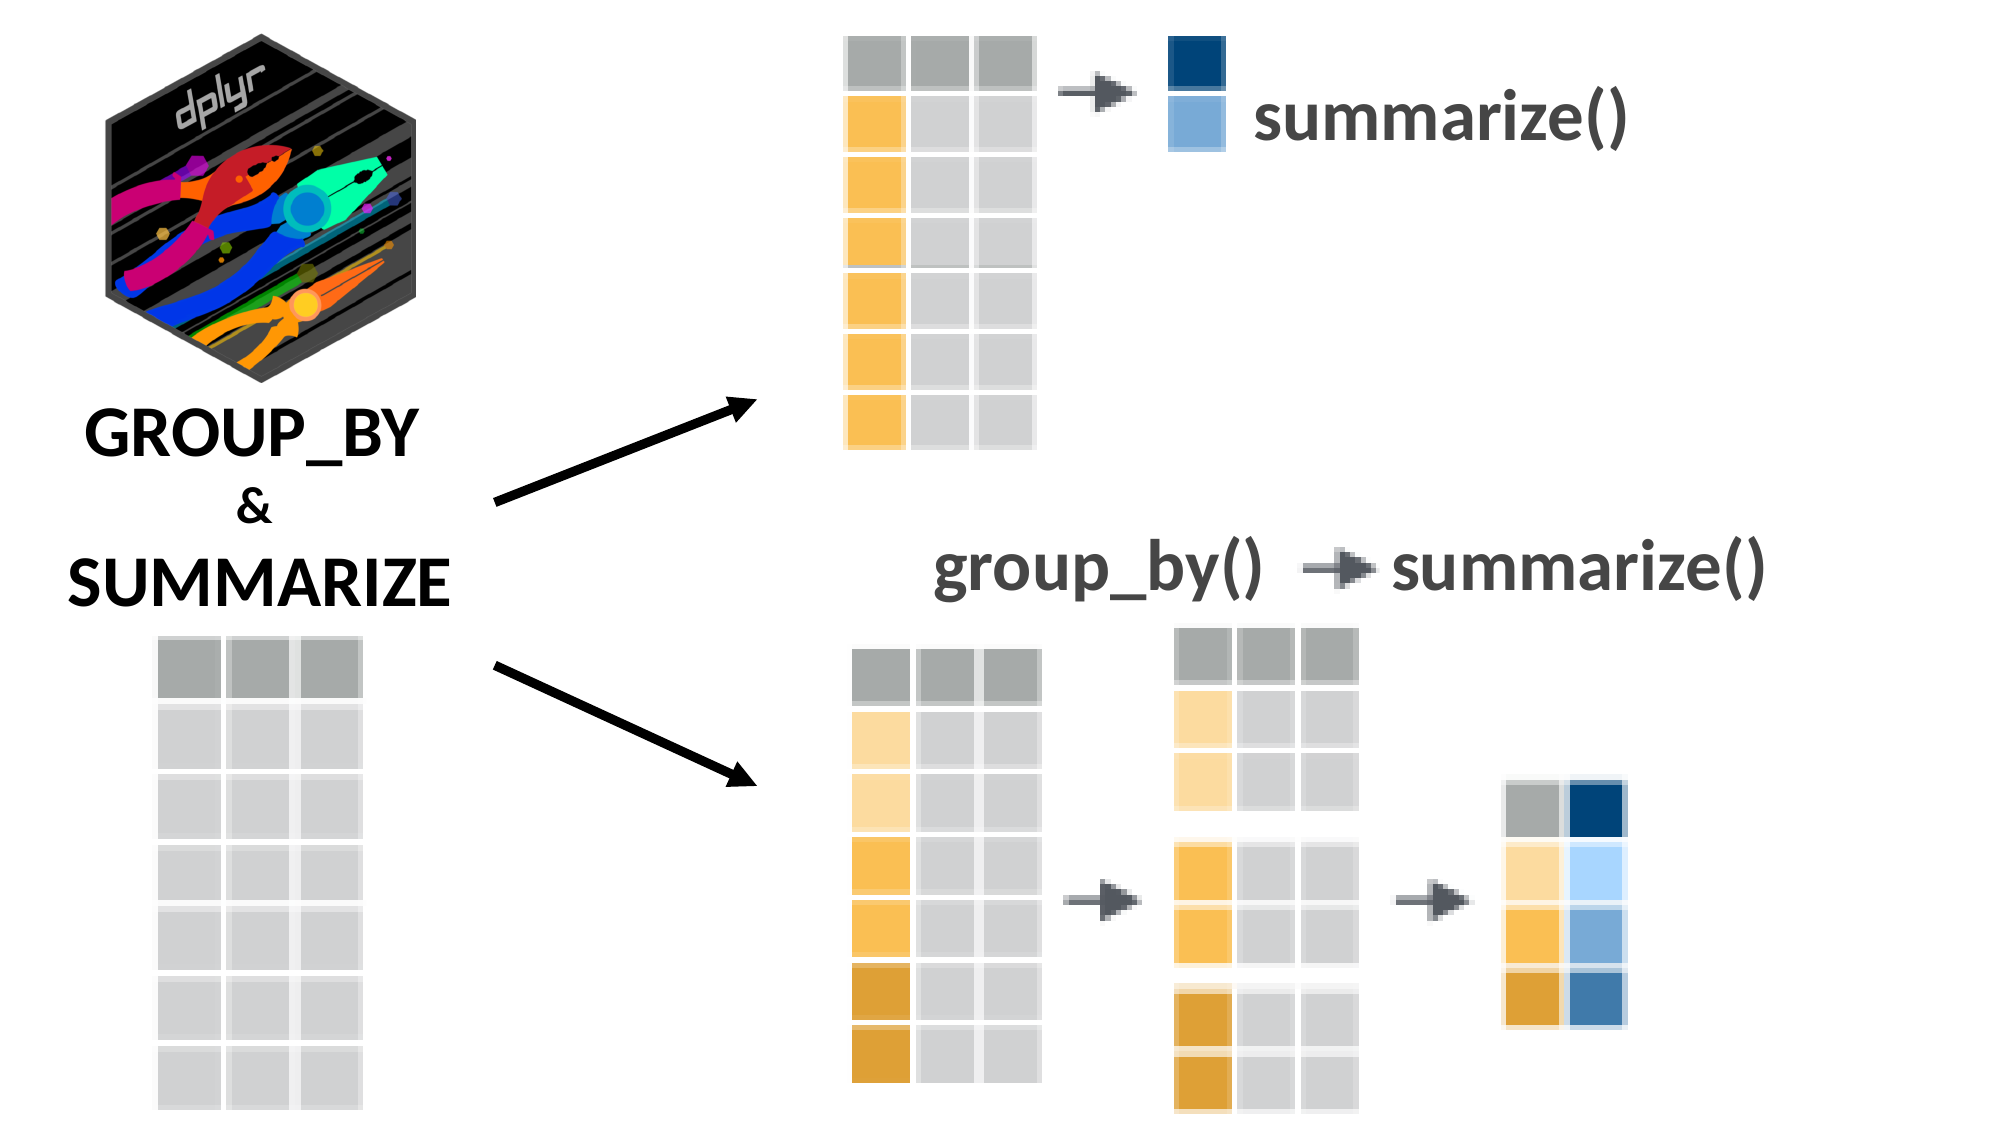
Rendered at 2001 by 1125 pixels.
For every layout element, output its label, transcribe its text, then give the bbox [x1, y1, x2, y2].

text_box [800, 509, 1807, 1114]
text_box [494, 399, 757, 504]
picture [104, 6, 416, 383]
text_box GROUP_BY & SUMMARIZE [25, 376, 495, 629]
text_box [147, 635, 367, 1116]
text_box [816, 23, 1669, 463]
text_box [494, 665, 757, 786]
